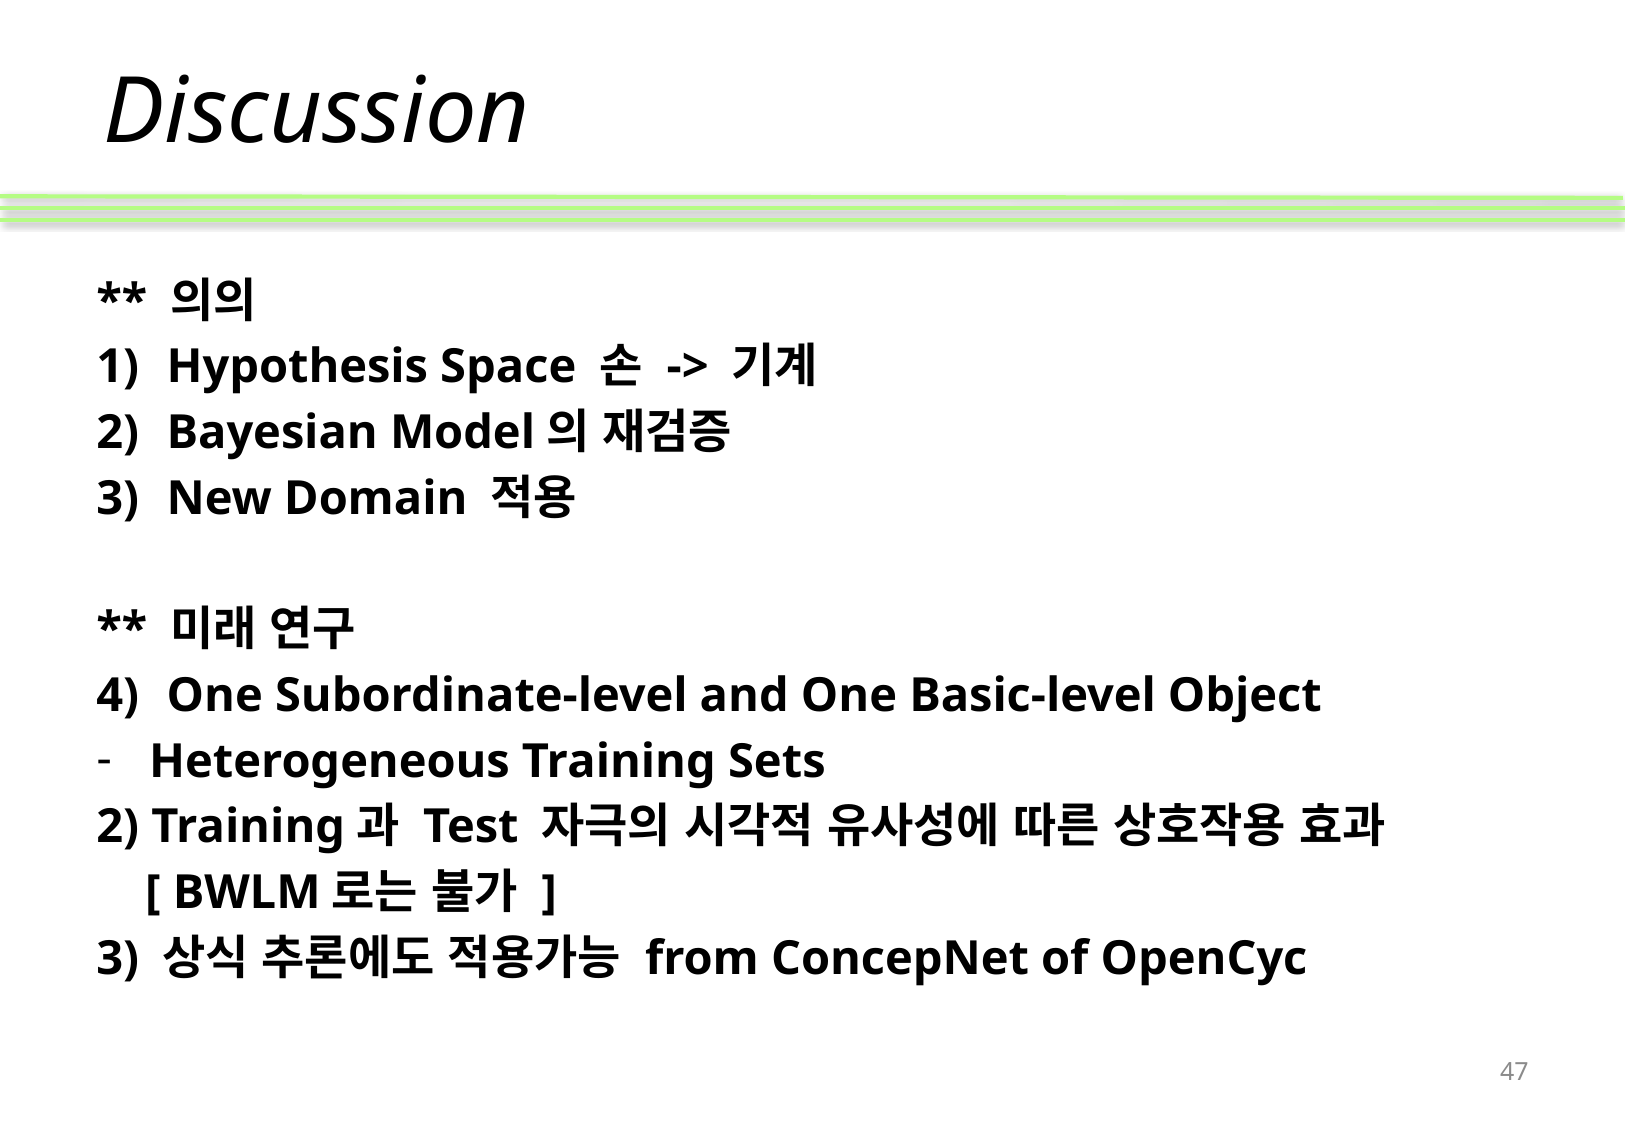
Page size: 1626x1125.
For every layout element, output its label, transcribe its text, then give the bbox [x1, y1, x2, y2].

list ** 의의 Hypothesis Space 손 -> 기계 Bayesian Model의 재검증 New Domain 적용 ** 미래 연구 One Subordinate-level and One Basic-level Object Heterogeneous Training Sets 2) Training과 Test 자극의 시각적 유사성에 따른 상호작용 효과 [ BWLM로는 불가 ] 3) 상식 추론에도 적용가능 from ConcepNet of OpenCyc [81, 262, 1544, 1005]
slide_number 47 [1164, 1042, 1544, 1103]
title Discussion [88, 11, 1551, 192]
